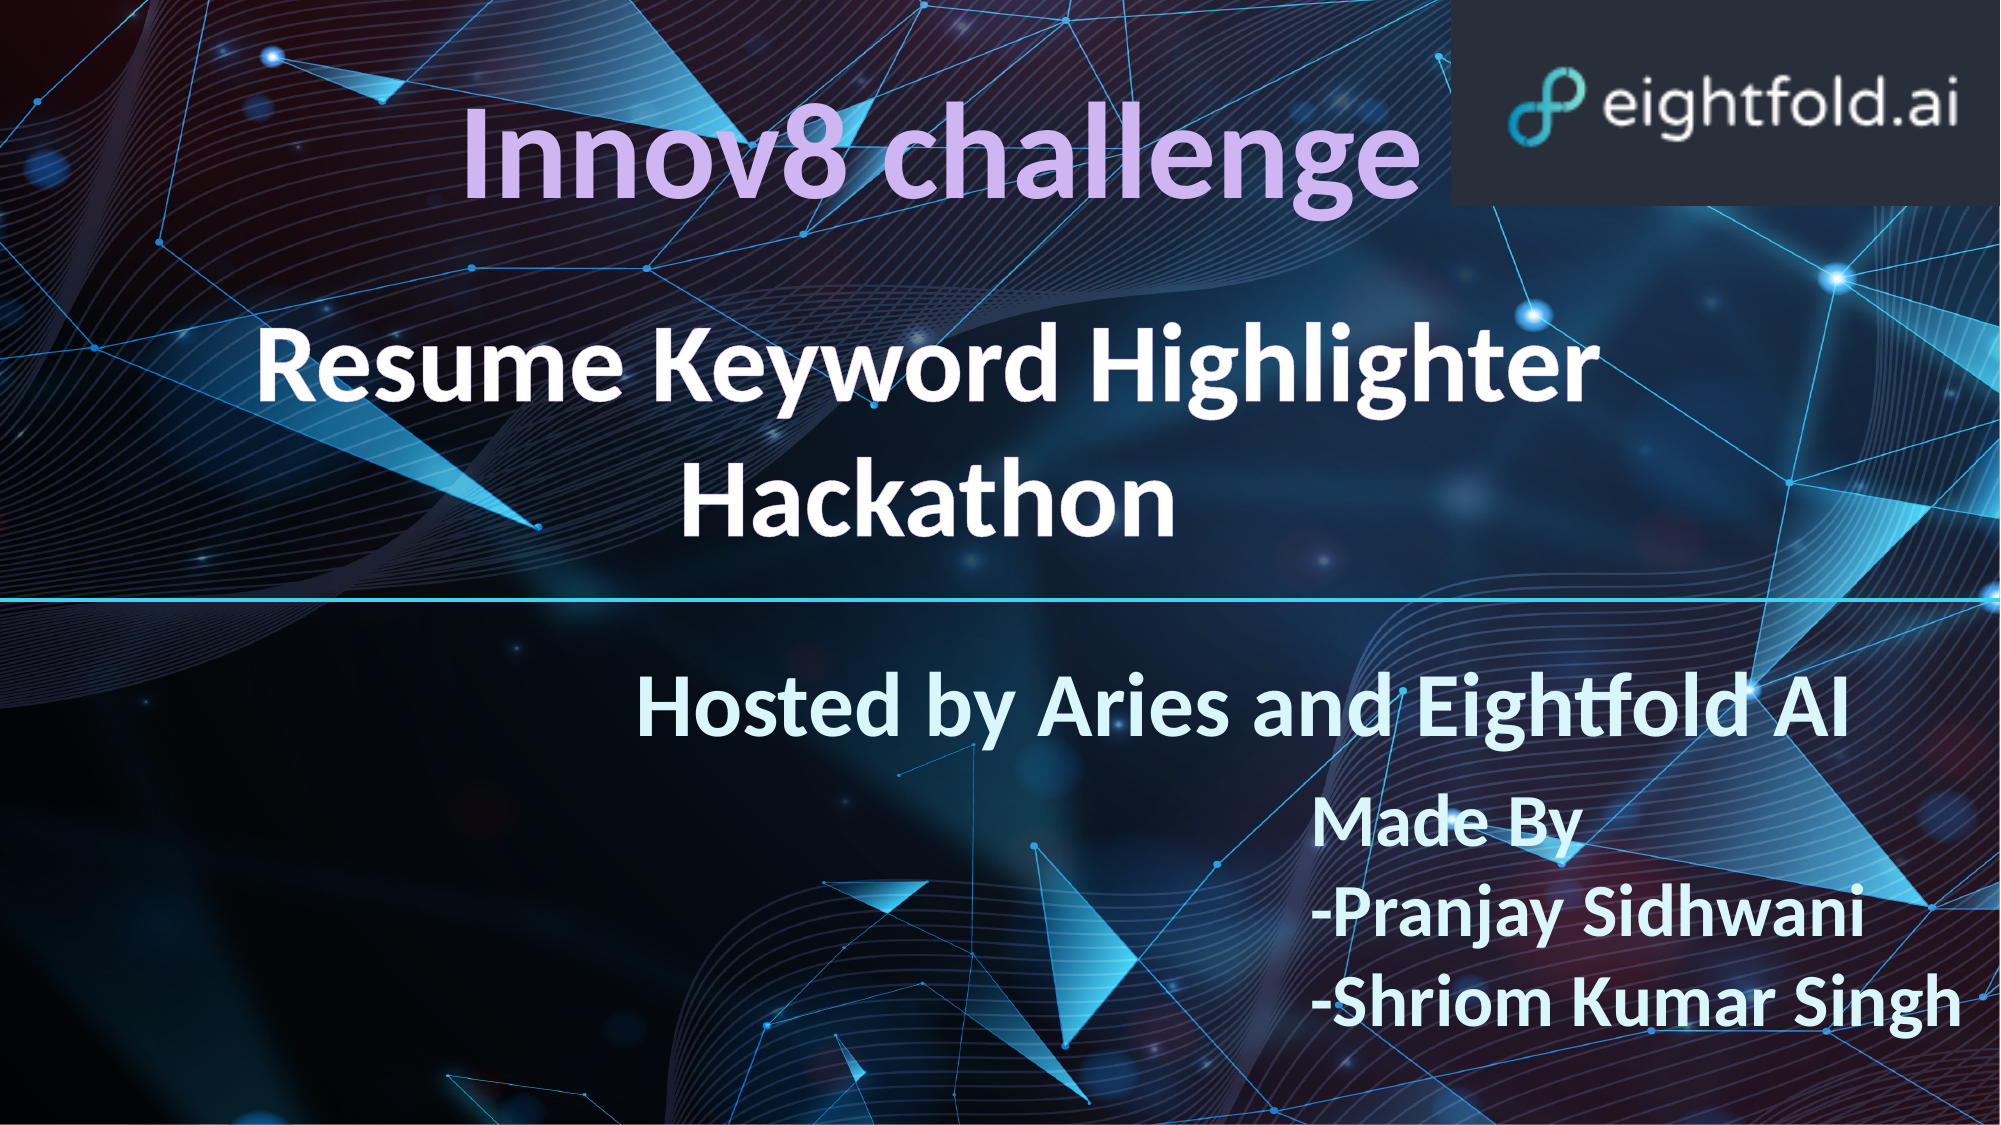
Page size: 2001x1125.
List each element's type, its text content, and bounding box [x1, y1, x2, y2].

text_box Made By -Pranjay Sidhwani -Shriom Kumar Singh [1295, 763, 1997, 1049]
text_box Hosted by Aries and Eightfold AI [620, 637, 1870, 763]
picture [1451, 0, 2000, 206]
text_box [0, 0, 2000, 598]
text_box Innov8 challenge [442, 53, 1440, 234]
text_box Resume Keyword Highlighter Hackathon [232, 281, 1650, 566]
text_box [0, 602, 2000, 1125]
